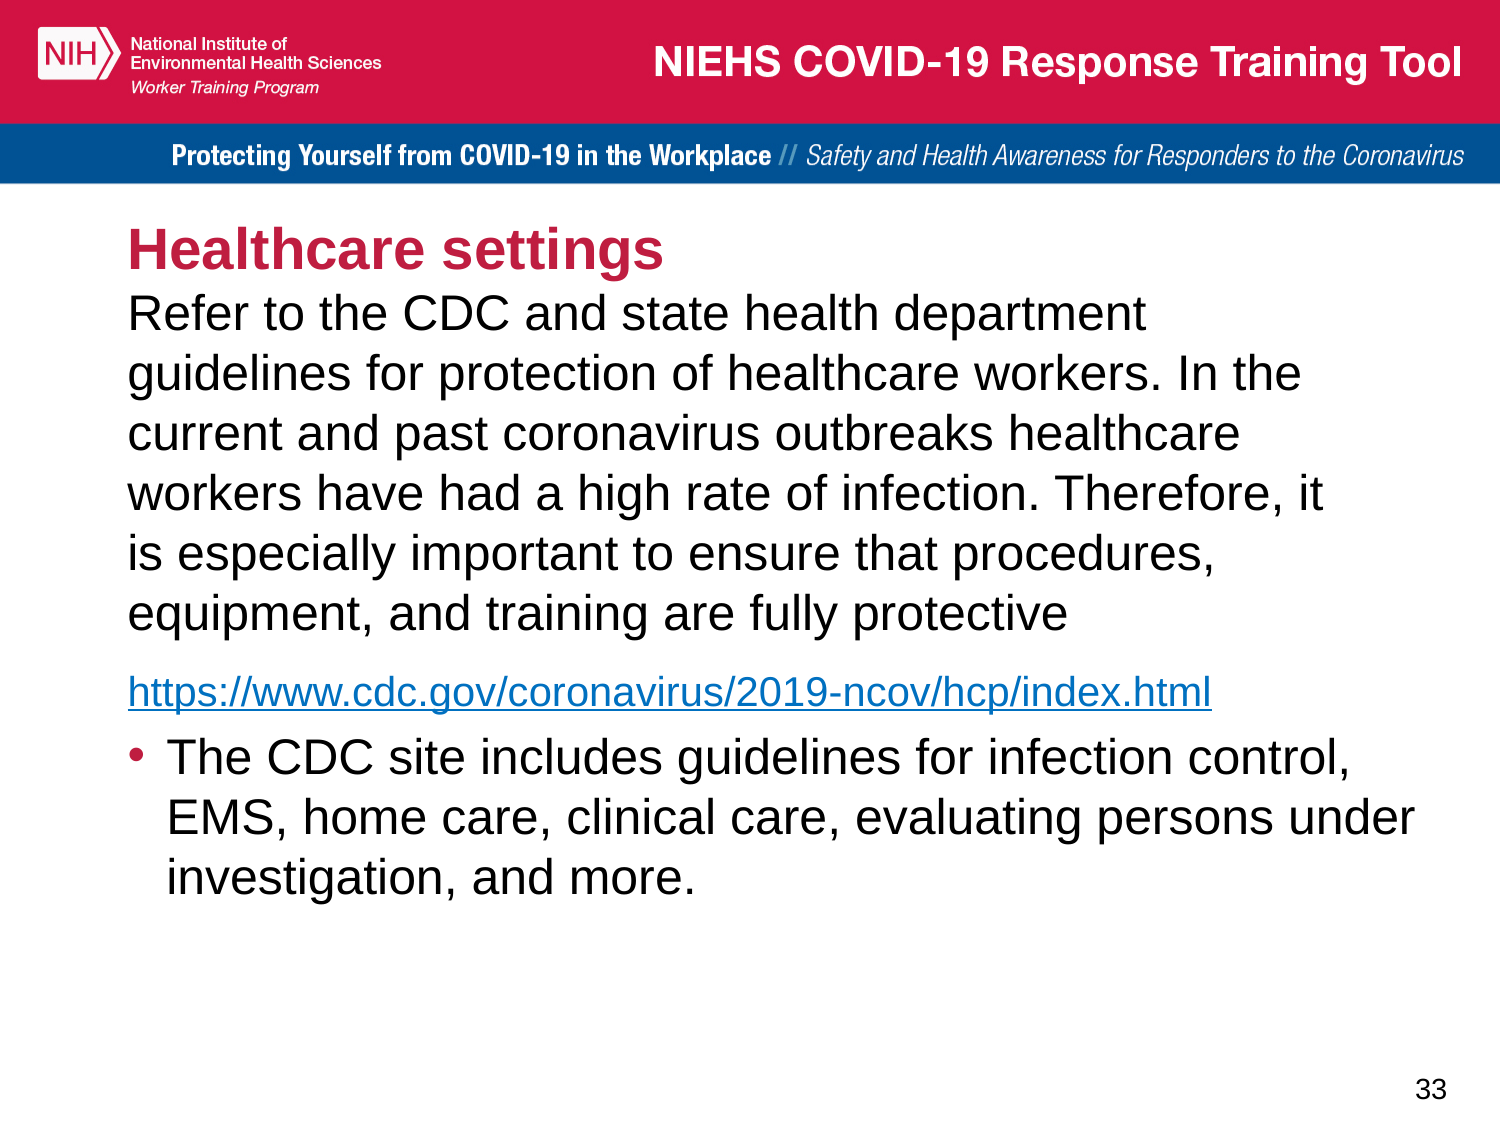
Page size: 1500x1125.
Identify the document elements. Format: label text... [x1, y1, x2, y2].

list https://www.cdc.gov/coronavirus/2019-ncov/hcp/index.html The CDC site includes guidelines for infection control, EMS, home care, clinical care, evaluating persons under investigation, and more. [112, 657, 1450, 900]
title Healthcare settings [112, 177, 1388, 315]
text_box Refer to the CDC and state health department guidelines for protection of healthcare workers. In the current and past coronavirus outbreaks healthcare workers have had a high rate of infection. Therefore, it is especially important to ensure that procedures, equipment, and training are fully protective [112, 315, 1350, 649]
picture [0, 0, 1500, 1125]
slide_number 33 [1262, 1062, 1463, 1100]
